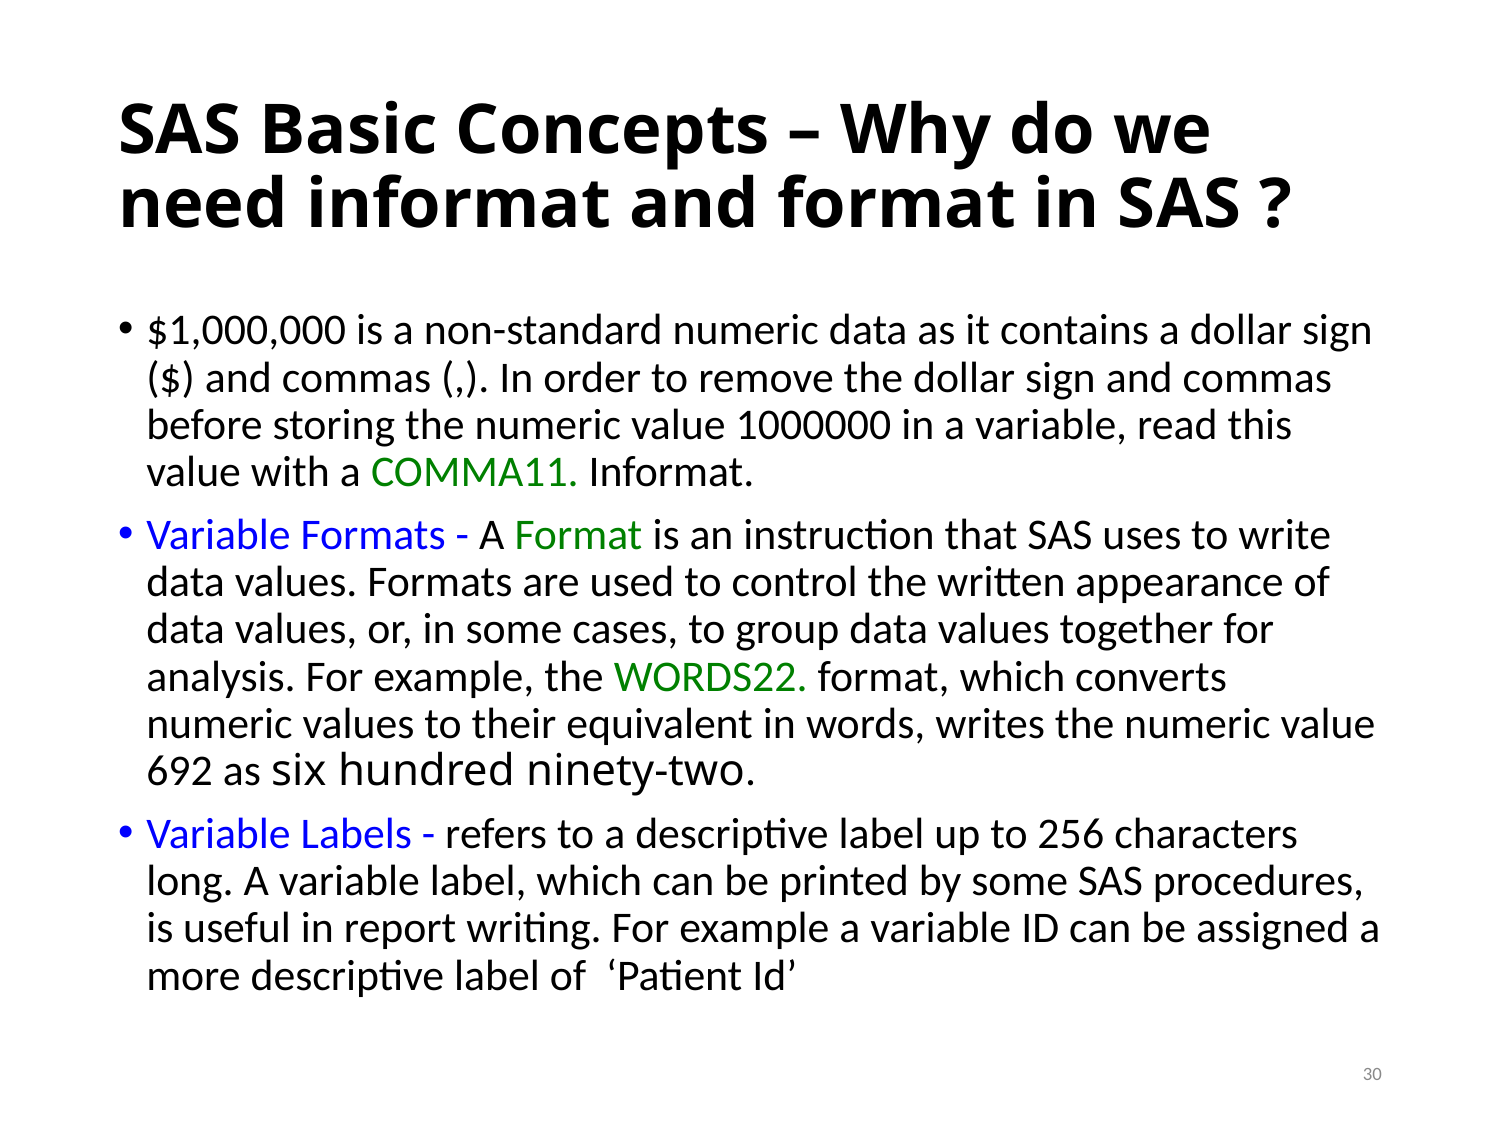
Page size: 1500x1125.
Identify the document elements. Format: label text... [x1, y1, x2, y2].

slide_number 30 [1059, 1042, 1397, 1103]
title SAS Basic Concepts – Why do we need informat and format in SAS ? [103, 59, 1397, 278]
list $1,000,000 is a non-standard numeric data as it contains a dollar sign ($) and commas (,). In order to remove the dollar sign and commas before storing the numeric value 1000000 in a variable, read this value with a COMMA11. Informat. Variable Formats - A Format is an instruction that SAS uses to write data values. Formats are used to control the written appearance of data values, or, in some cases, to group data values together for analysis. For example, the WORDS22. format, which converts numeric values to their equivalent in words, writes the numeric value 692 as six hundred ninety-two. Variable Labels - refers to a descriptive label up to 256 characters long. A variable label, which can be printed by some SAS procedures, is useful in report writing. For example a variable ID can be assigned a more descriptive label of ‘Patient Id’ [103, 299, 1397, 1014]
